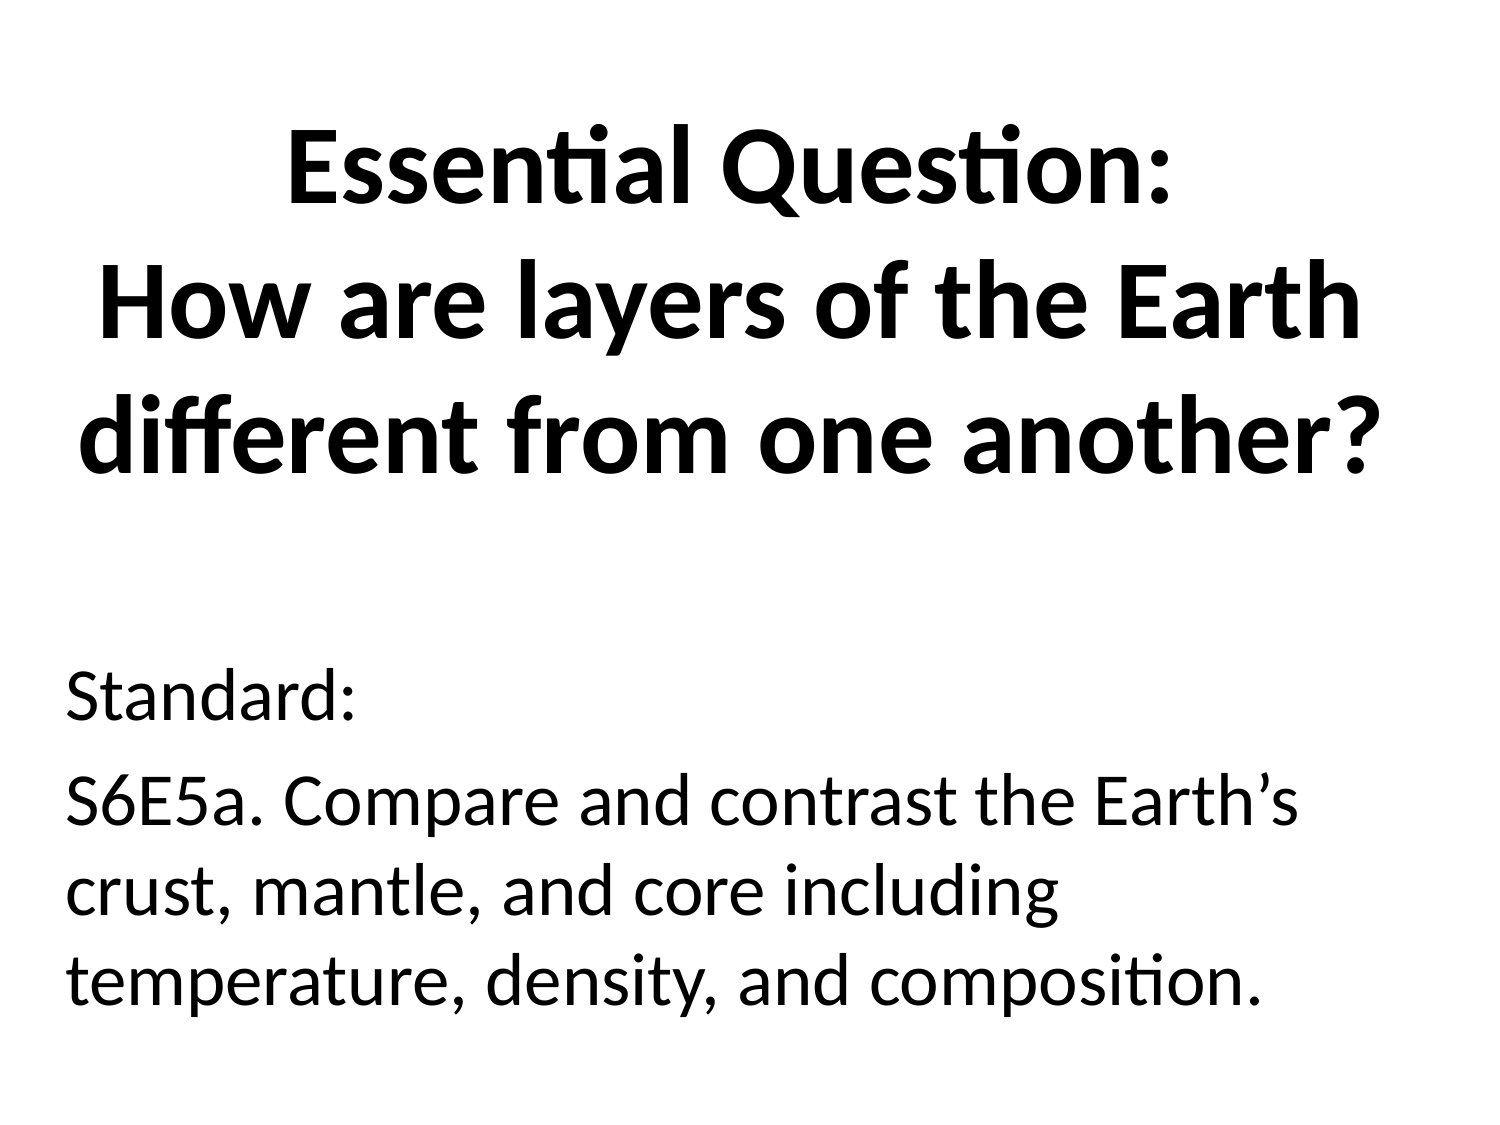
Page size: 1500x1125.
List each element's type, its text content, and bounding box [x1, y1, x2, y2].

title Essential Question: How are layers of the Earth different from one another? [50, 99, 1413, 488]
subtitle Standard: S6E5a. Compare and contrast the Earth’s crust, mantle, and core including temperature, density, and composition. [50, 637, 1438, 1063]
